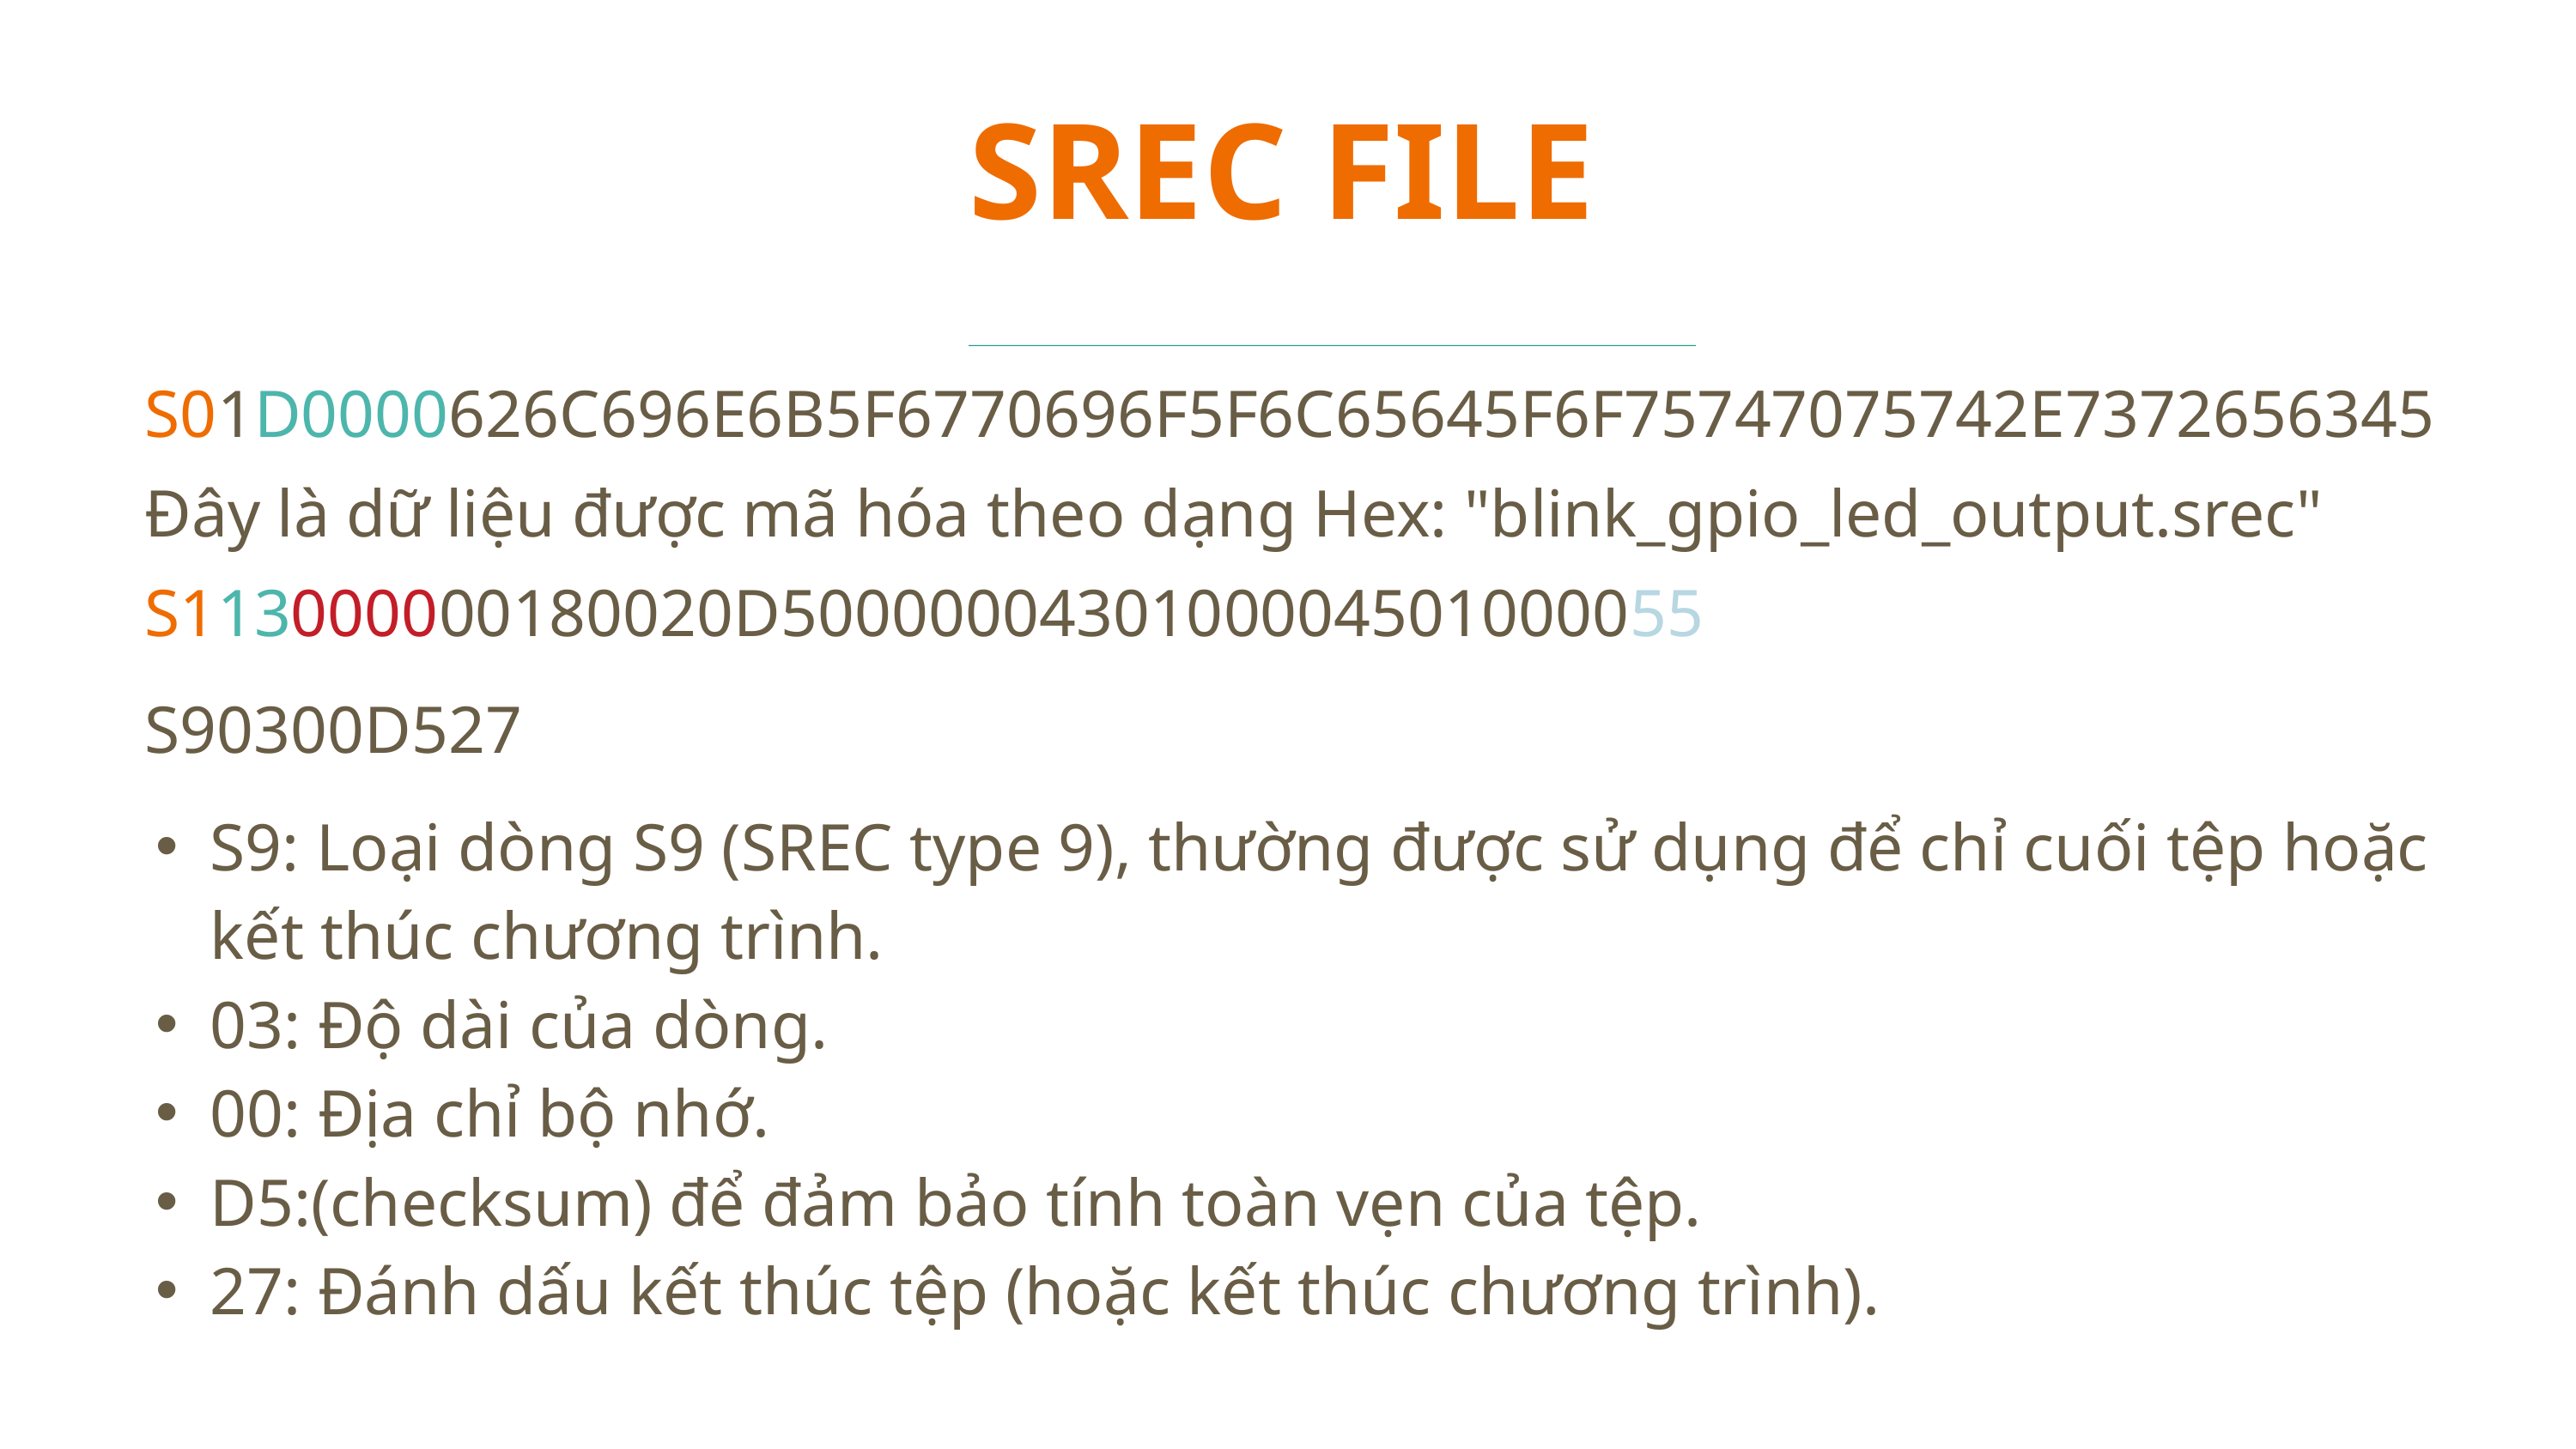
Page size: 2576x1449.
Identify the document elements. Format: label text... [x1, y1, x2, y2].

text_box Đây là dữ liệu được mã hóa theo dạng Hex: "blink_gpio_led_output.srec" [144, 461, 2520, 550]
text_box S9: Loại dòng S9 (SREC type 9), thường được sử dụng để chỉ cuối tệp hoặc kết thúc chương trình. 03: Độ dài của dòng. 00: Địa chỉ bộ nhớ. D5:(checksum) để đảm bảo tính toàn vẹn của tệp. 27: Đánh dấu kết thúc tệp (hoặc kết thúc chương trình). [100, 794, 2476, 1417]
text_box S90300D527 [144, 677, 2520, 767]
text_box S01D0000626C696E6B5F6770696F5F6C65645F6F75747075742E7372656345 [144, 361, 2520, 451]
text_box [968, 95, 1697, 347]
text_box S113000000180020D5000000430100004501000055 [144, 561, 2520, 650]
